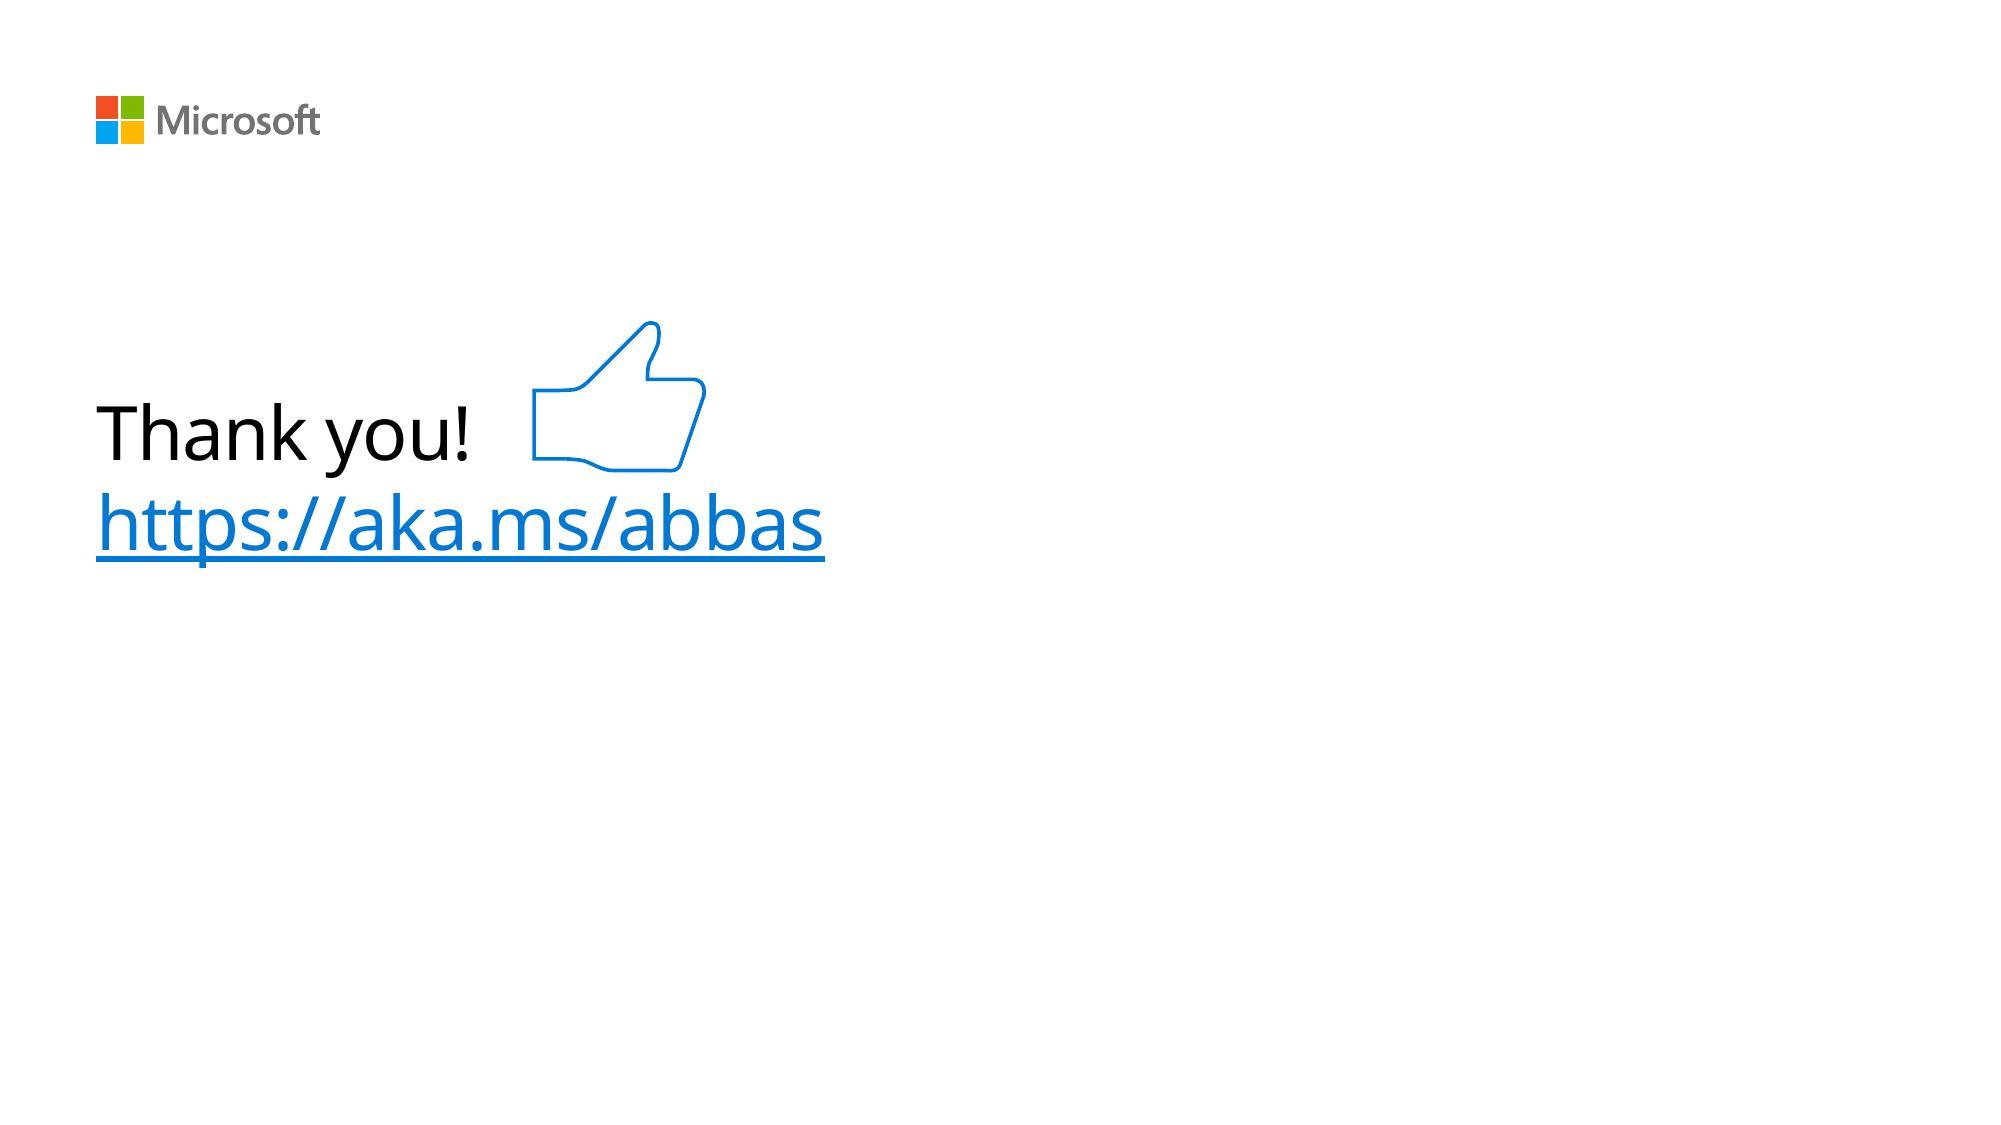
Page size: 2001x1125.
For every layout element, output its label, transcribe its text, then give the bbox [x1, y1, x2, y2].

text_box [534, 322, 705, 471]
title Thank you! https://aka.ms/abbas [96, 396, 861, 578]
